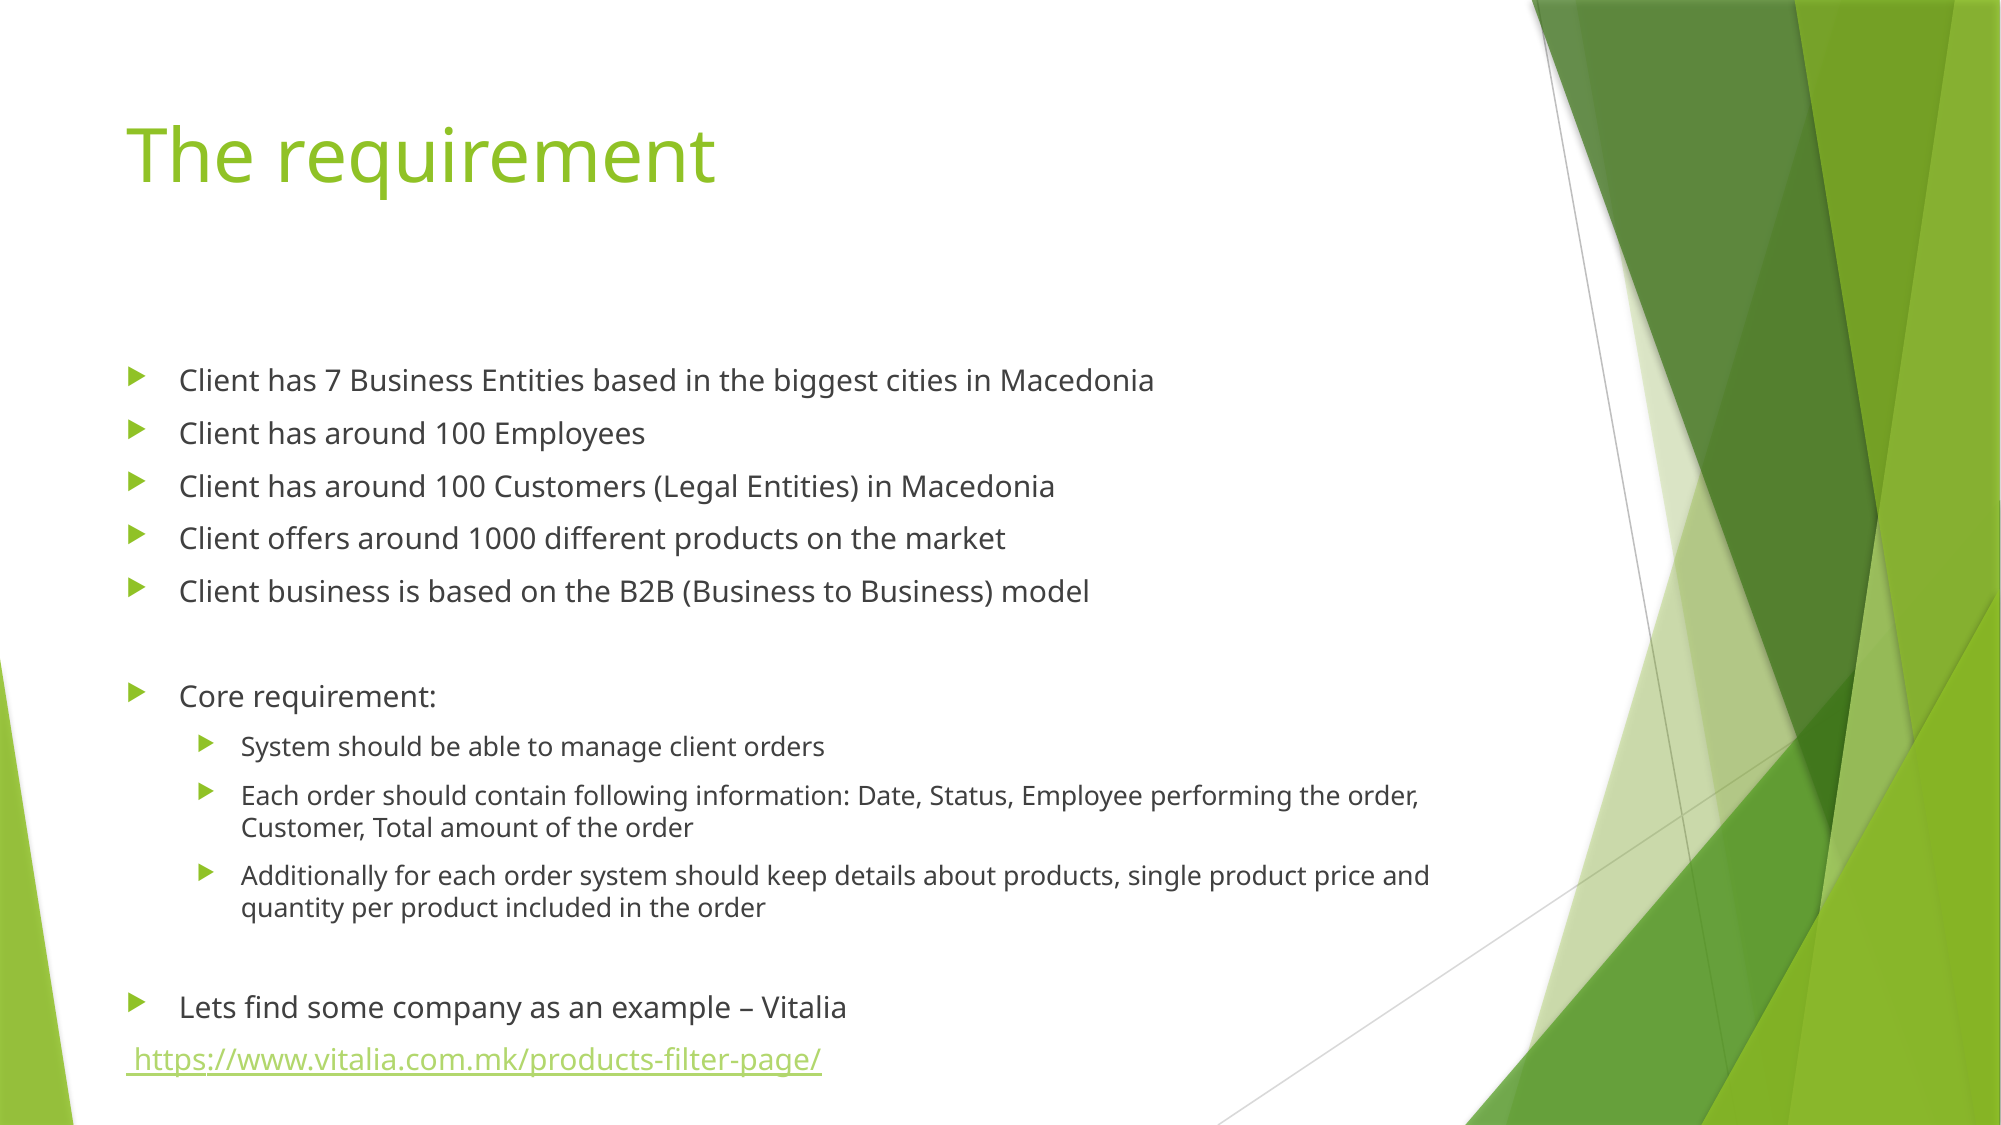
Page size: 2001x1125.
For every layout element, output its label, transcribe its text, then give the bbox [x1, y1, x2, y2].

title The requirement [111, 99, 1522, 317]
list Client has 7 Business Entities based in the biggest cities in Macedonia Client has around 100 Employees Client has around 100 Customers (Legal Entities) in Macedonia Client offers around 1000 different products on the market Client business is based on the B2B (Business to Business) model Core requirement: System should be able to manage client orders Each order should contain following information: Date, Status, Employee performing the order, Customer, Total amount of the order Additionally for each order system should keep details about products, single product price and quantity per product included in the order Lets find some company as an example – Vitalia https://www.vitalia.com.mk/products-filter-page/ [111, 354, 1522, 1094]
